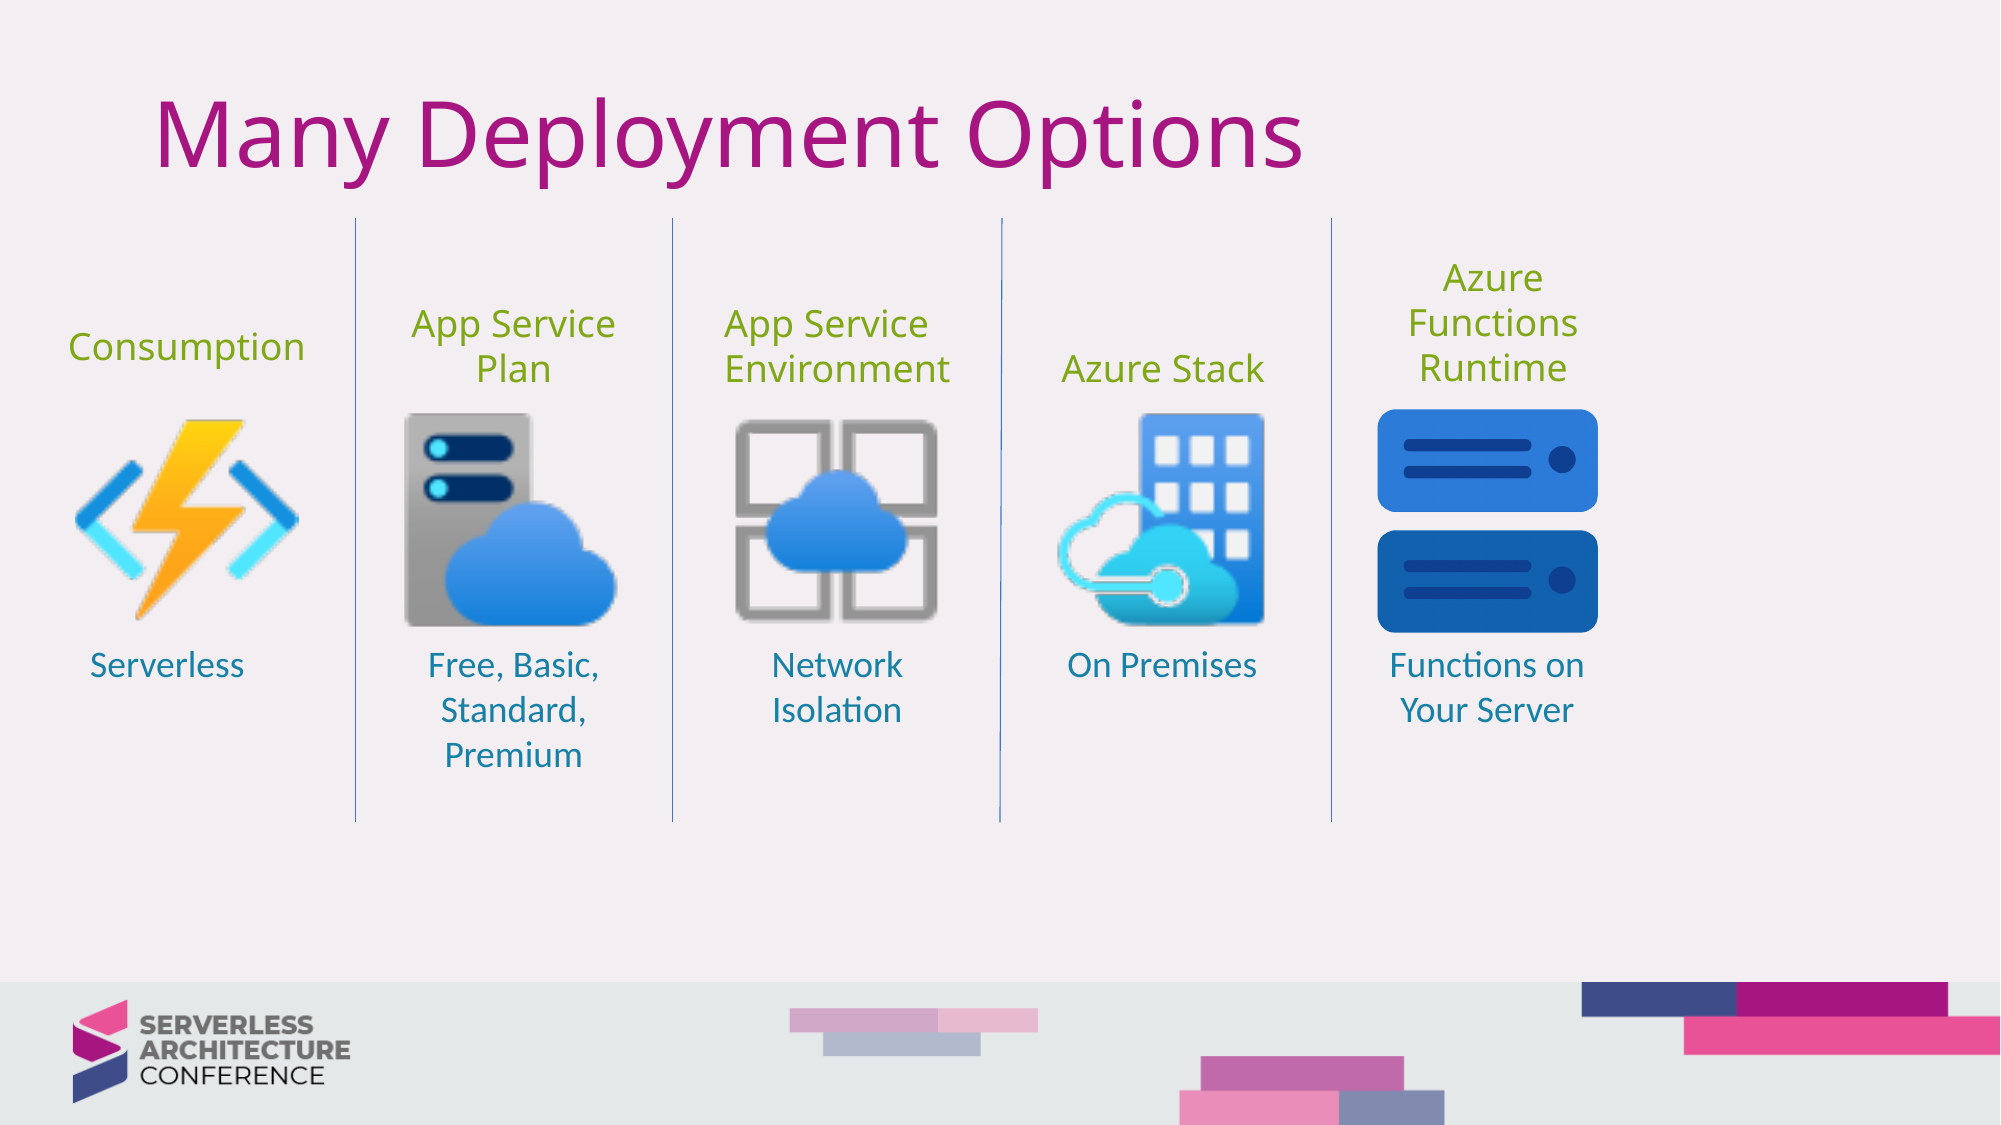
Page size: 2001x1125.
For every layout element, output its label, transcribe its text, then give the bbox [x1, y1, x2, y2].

title Many Deployment Options [137, 29, 1863, 247]
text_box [37, 315, 338, 693]
picture [0, 0, 2001, 1125]
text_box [999, 218, 1297, 823]
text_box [355, 218, 652, 823]
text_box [1331, 218, 1618, 823]
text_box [672, 218, 977, 823]
